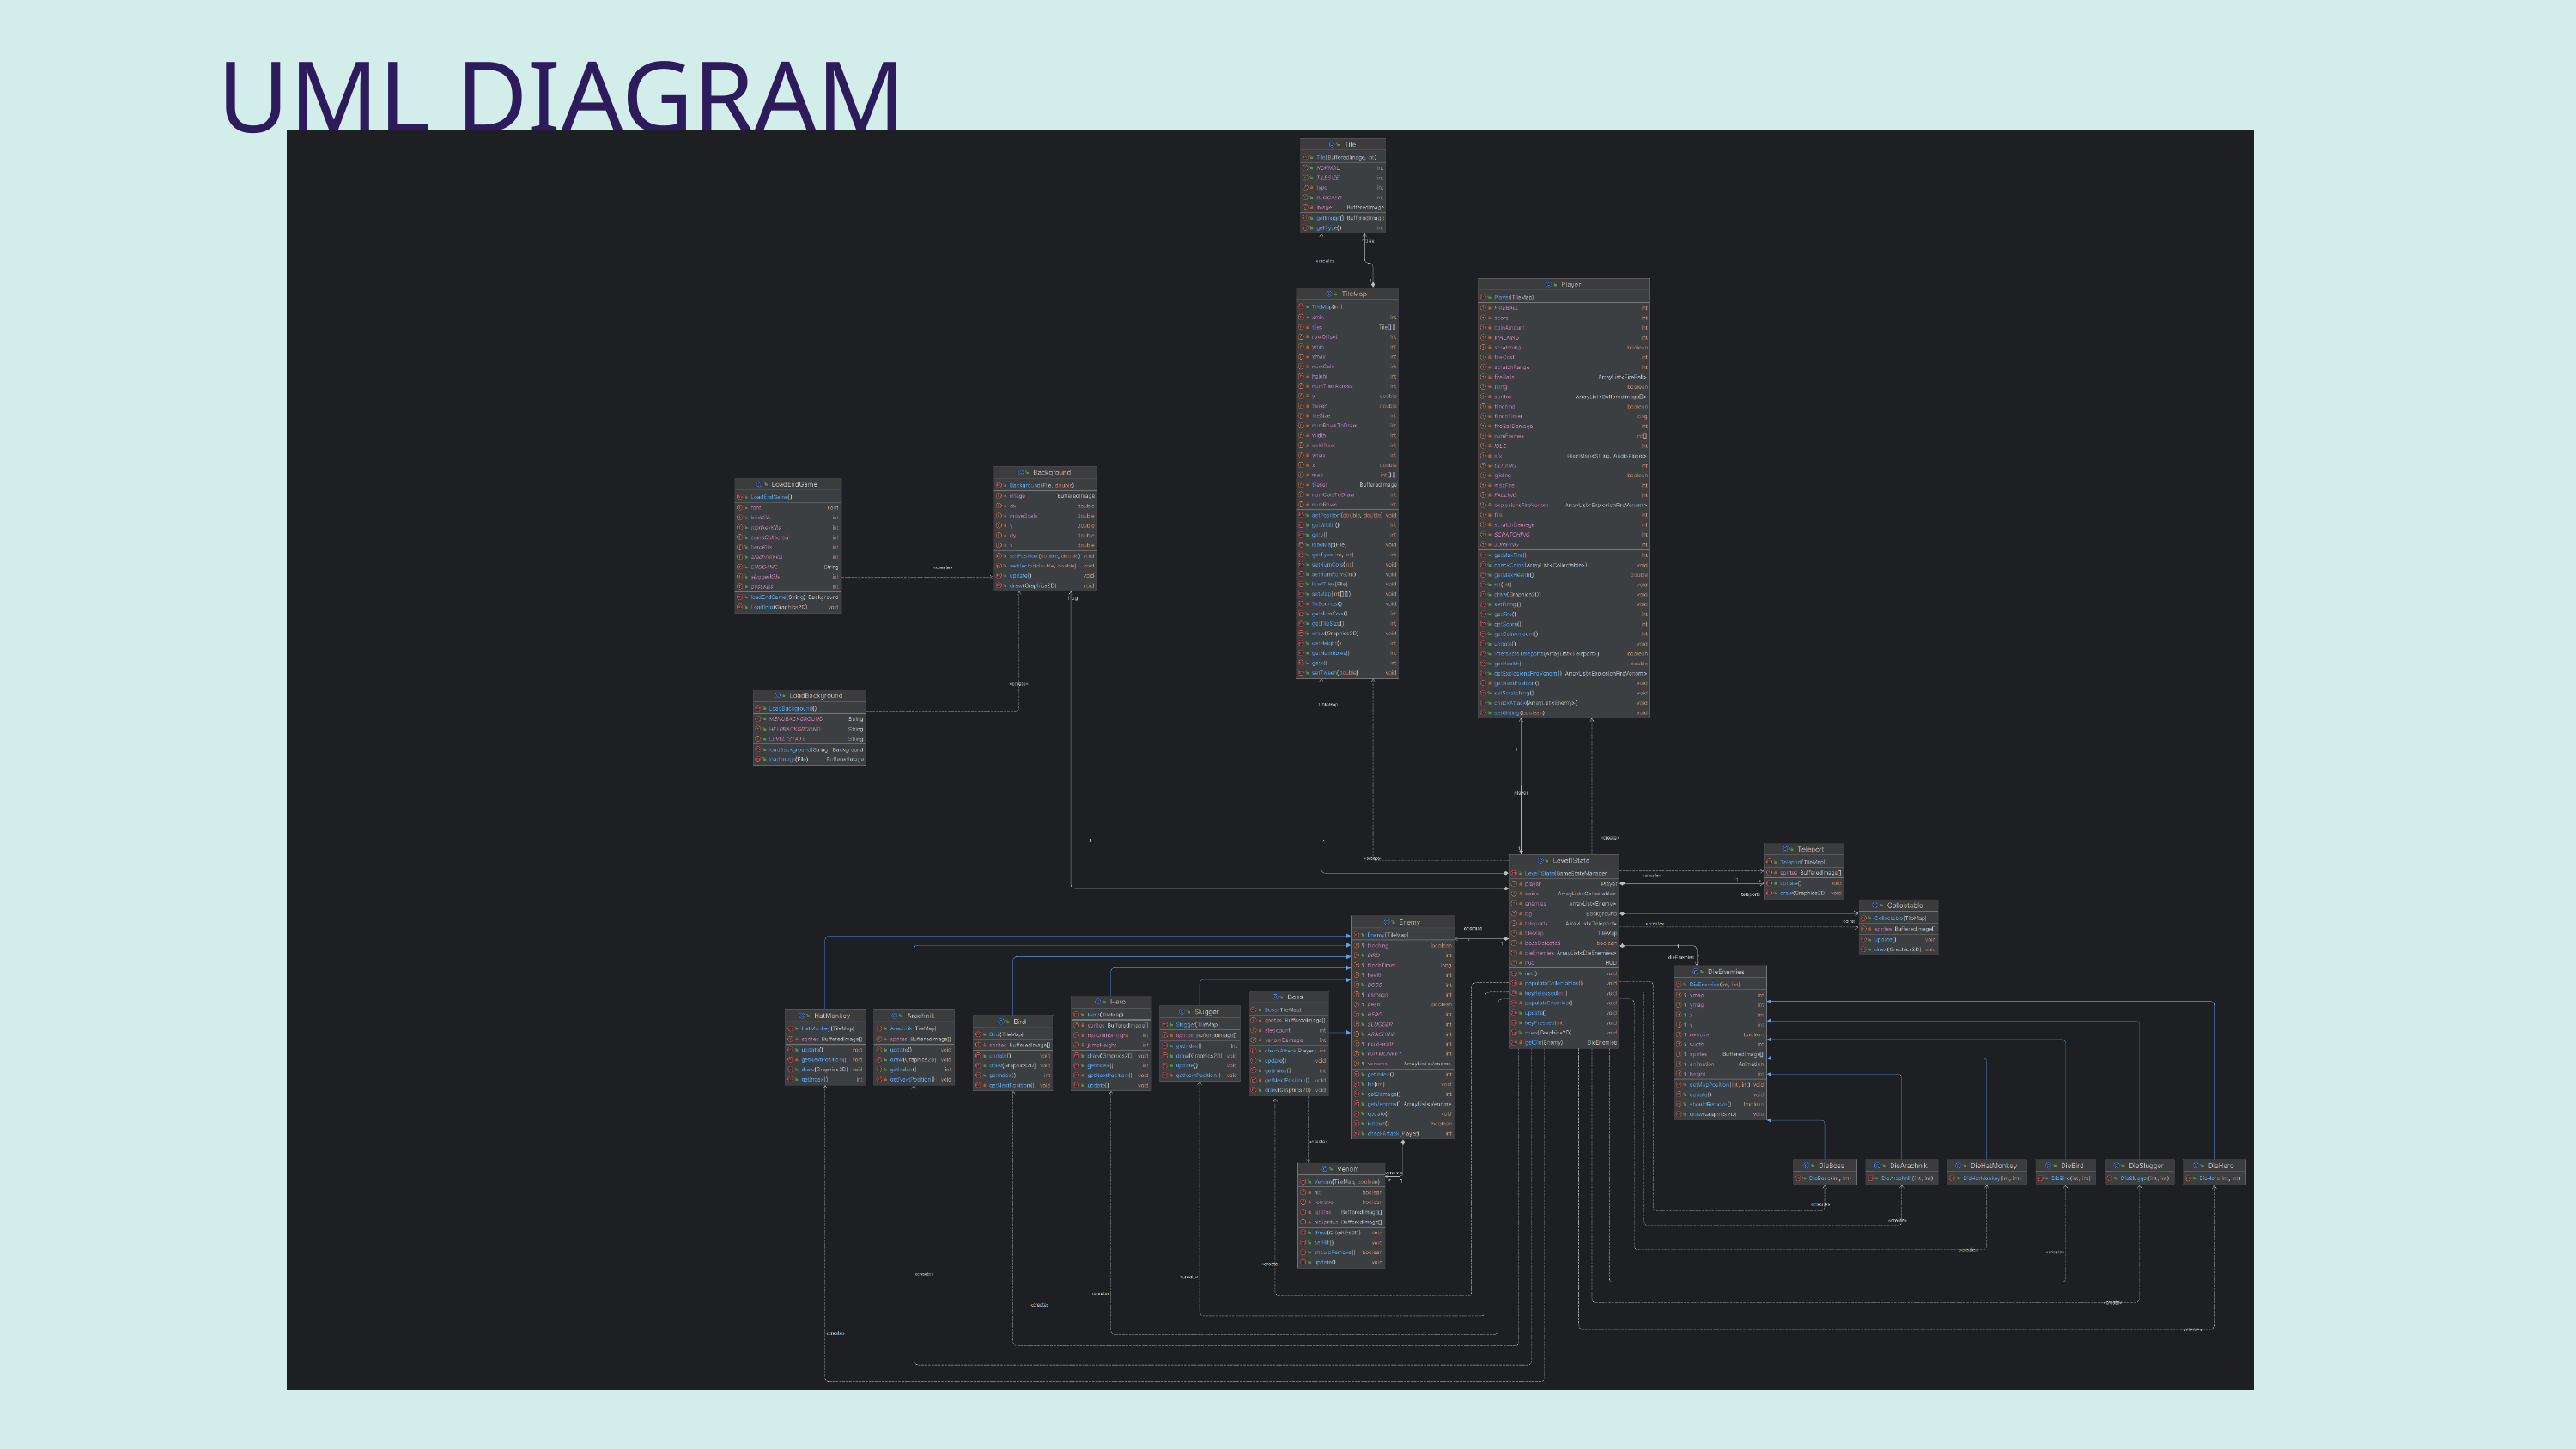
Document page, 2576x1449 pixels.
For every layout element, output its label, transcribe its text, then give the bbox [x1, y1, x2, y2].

text_box UML DIAGRAM [0, 0, 1361, 153]
picture [287, 130, 2255, 1390]
